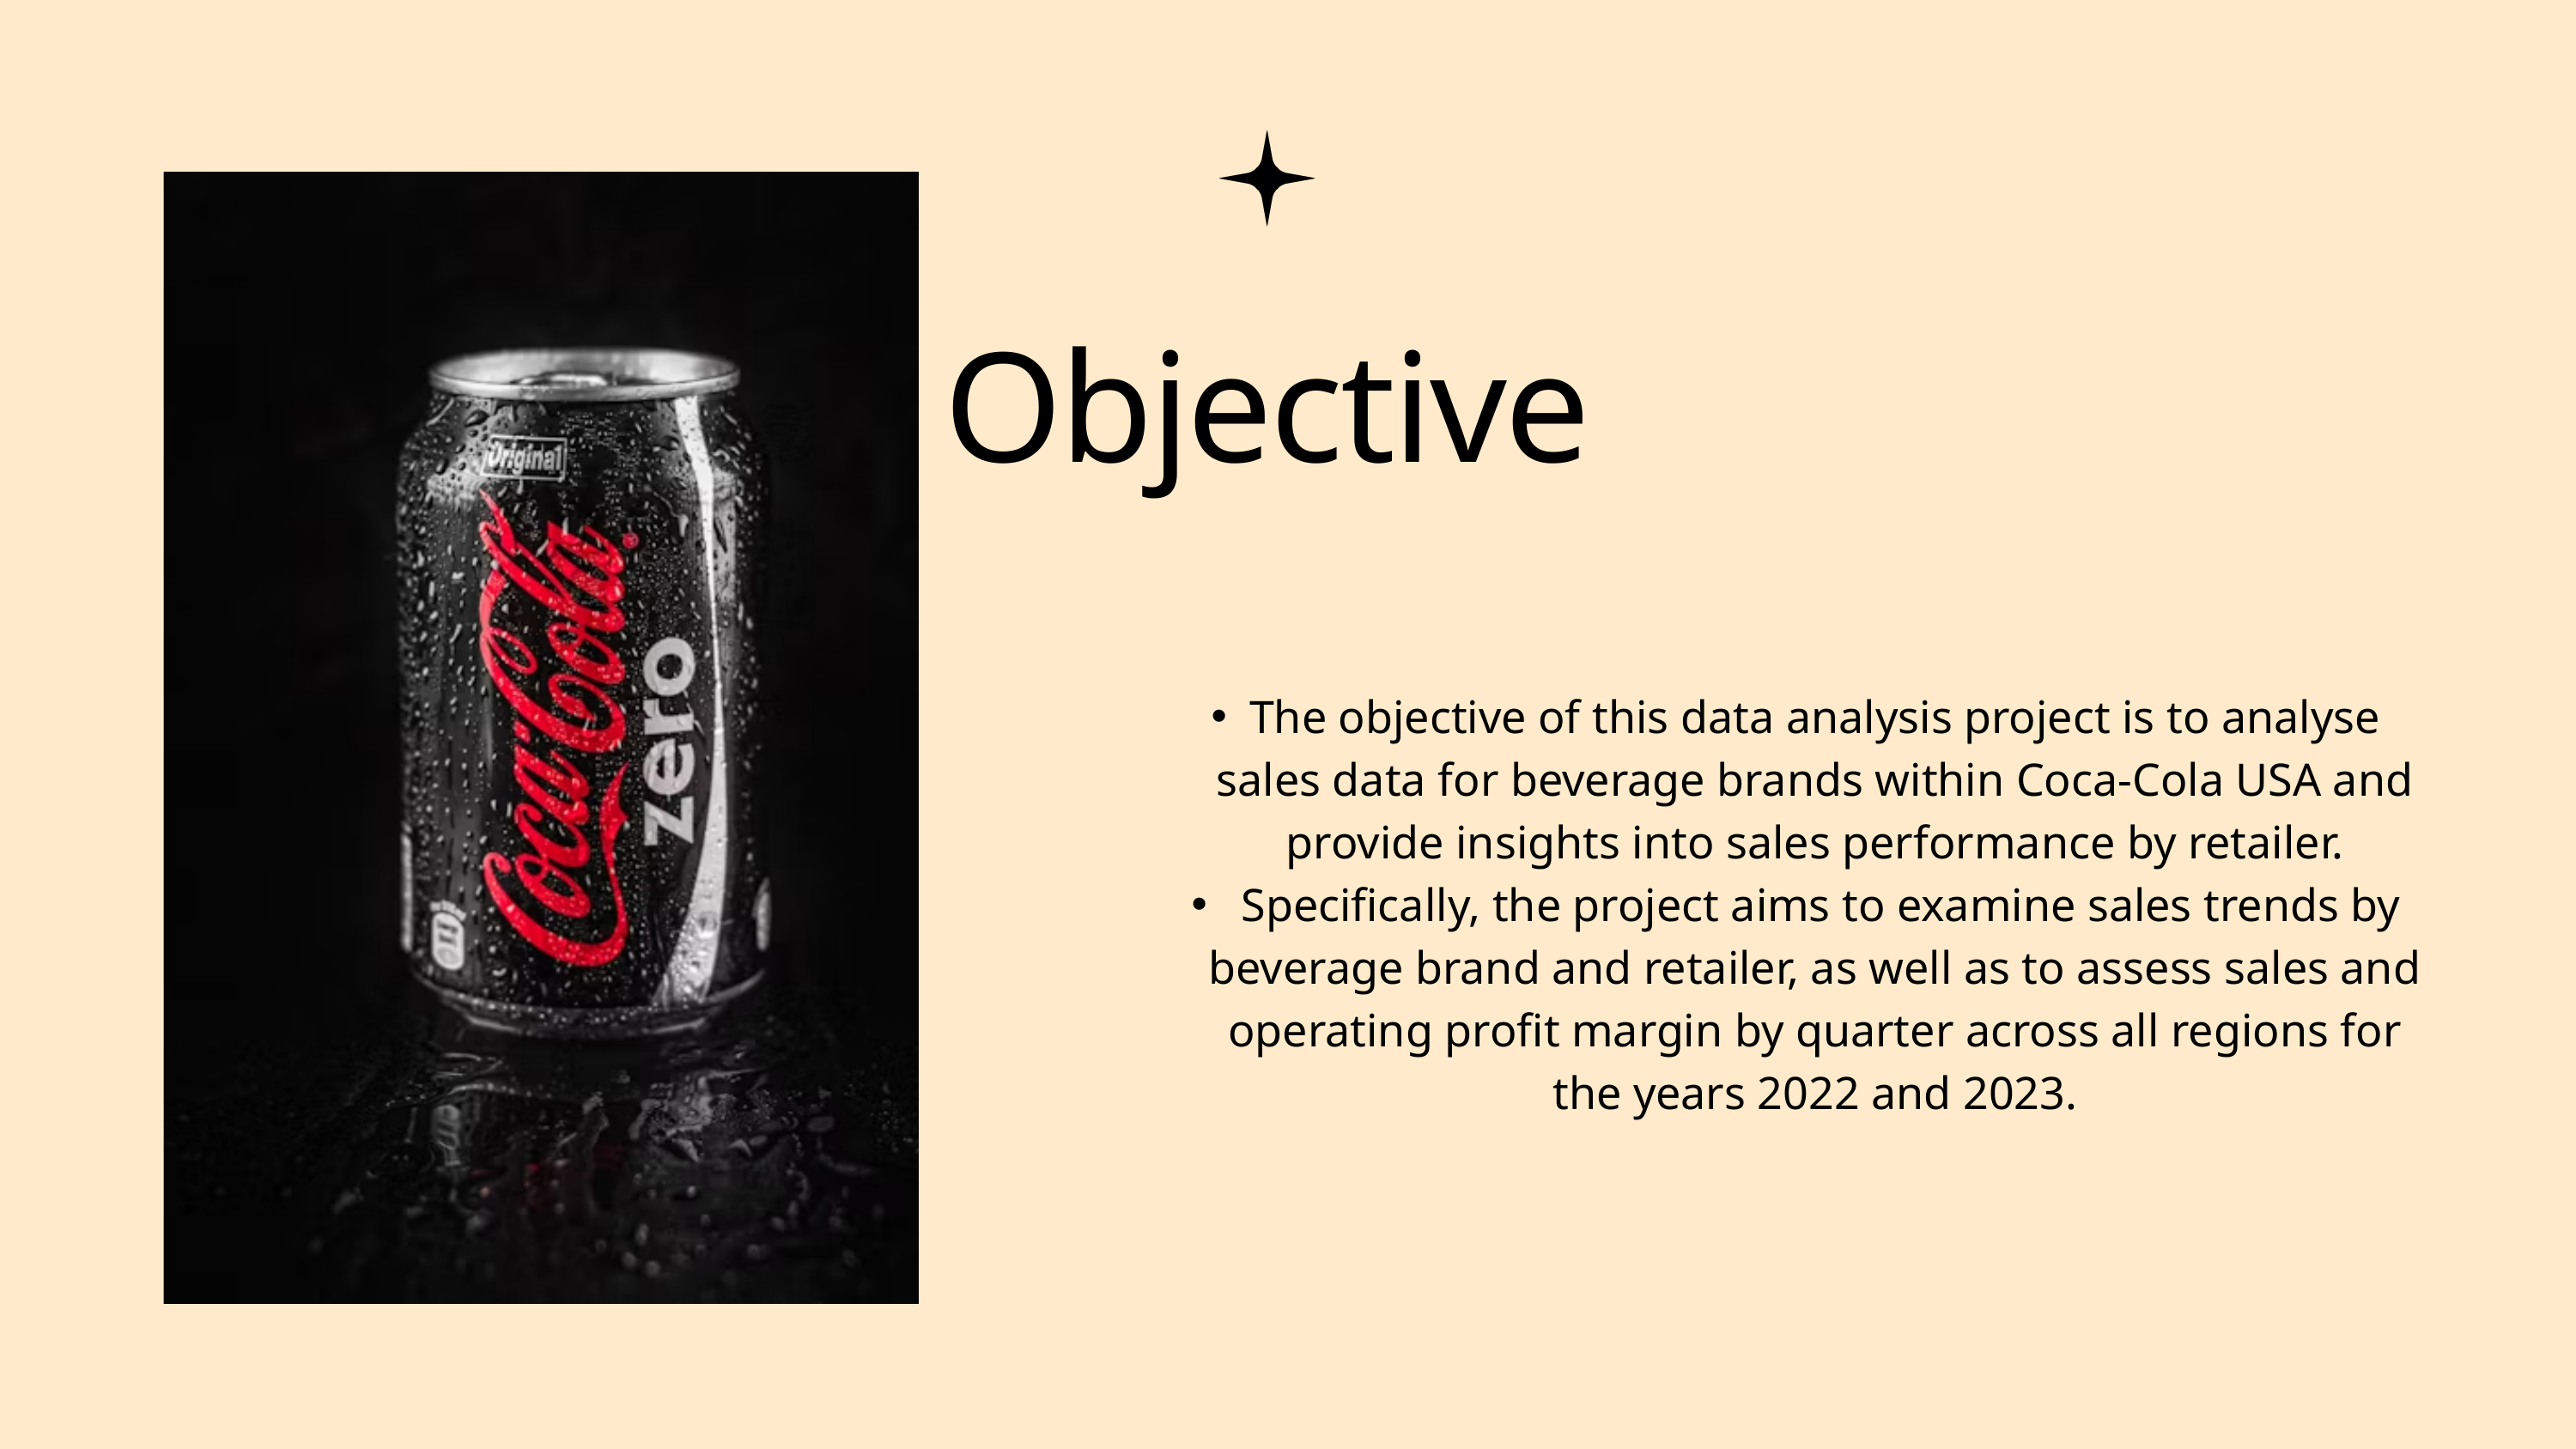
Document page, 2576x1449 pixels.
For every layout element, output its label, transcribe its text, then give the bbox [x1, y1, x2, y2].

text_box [124, 130, 2411, 533]
text_box [163, 543, 920, 1304]
text_box The objective of this data analysis project is to analyse sales data for beverage brands within Coca-Cola USA and provide insights into sales performance by retailer. Specifically, the project aims to examine sales trends by beverage brand and retailer, as well as to assess sales and operating profit margin by quarter across all regions for the years 2022 and 2023. [1123, 680, 2432, 1119]
